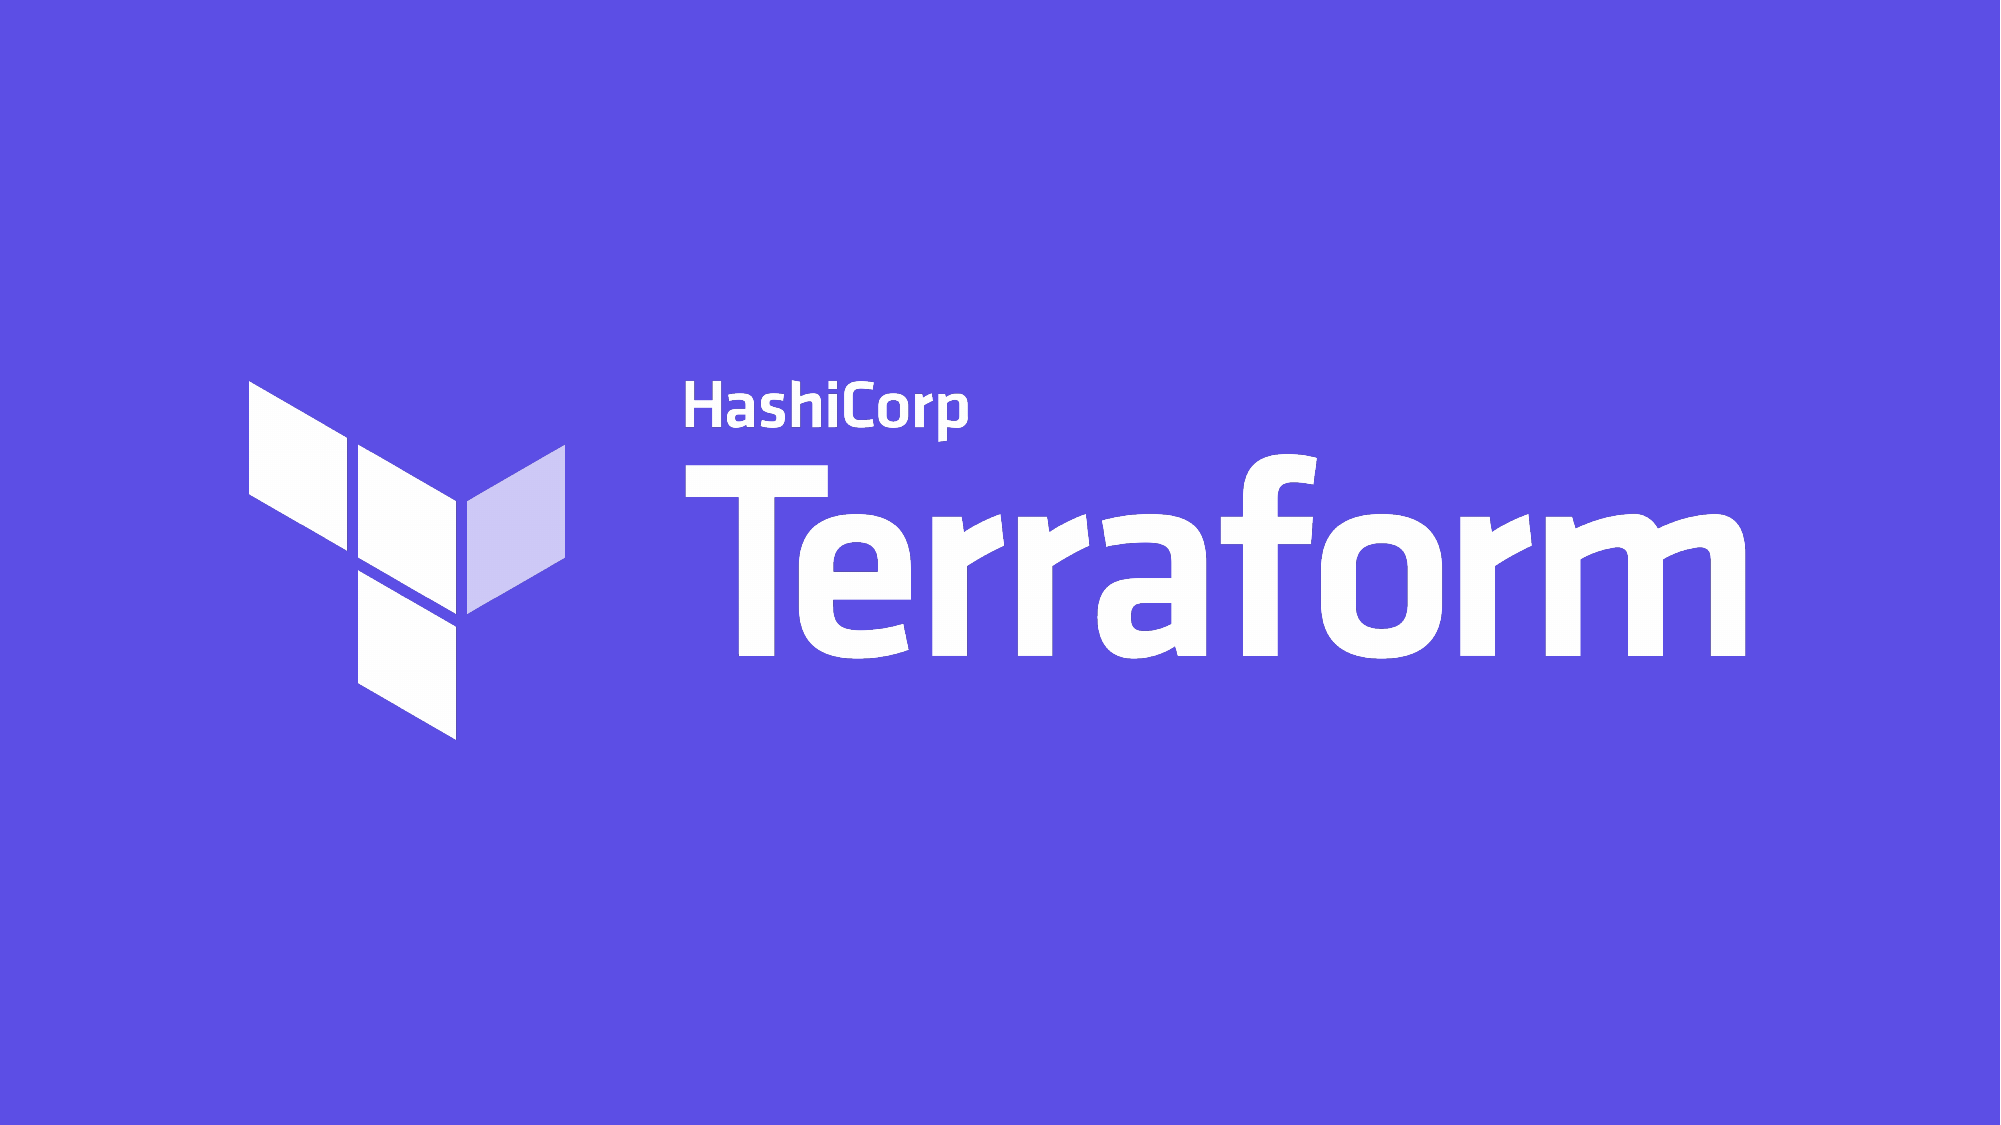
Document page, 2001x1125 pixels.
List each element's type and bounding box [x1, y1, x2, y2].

picture [249, 380, 1751, 745]
